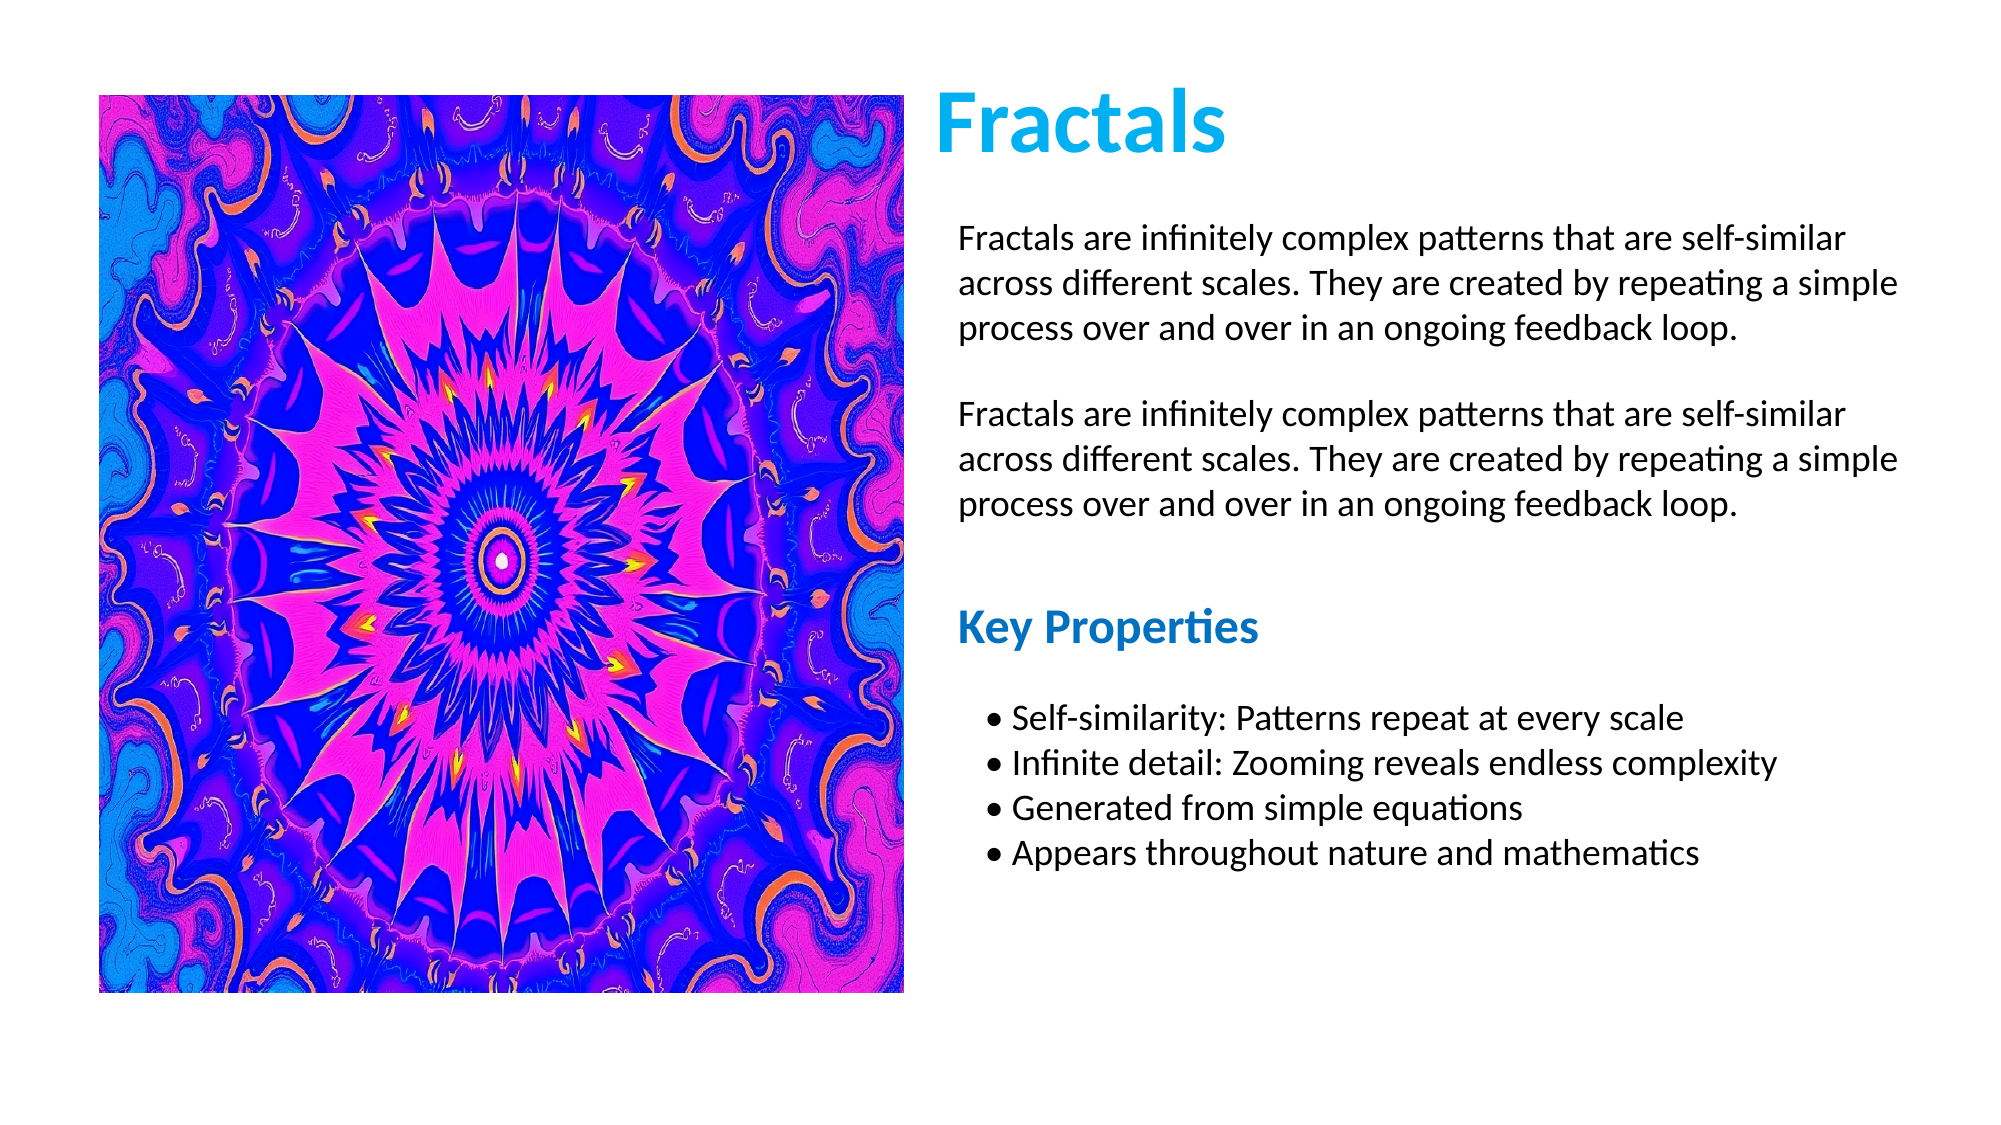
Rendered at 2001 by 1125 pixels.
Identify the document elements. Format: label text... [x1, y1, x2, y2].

text_box Fractals are infinitely complex patterns that are self-similar across different scales. They are created by repeating a simple process over and over in an ongoing feedback loop. [943, 381, 1944, 532]
picture [99, 94, 904, 993]
text_box Key Properties [943, 586, 1944, 662]
text_box • Self-similarity: Patterns repeat at every scale • Infinite detail: Zooming reveals endless complexity • Generated from simple equations • Appears throughout nature and mathematics [969, 685, 1970, 881]
text_box Fractals are infinitely complex patterns that are self-similar across different scales. They are created by repeating a simple process over and over in an ongoing feedback loop. [943, 205, 1944, 356]
title Fractals [754, 70, 1410, 189]
